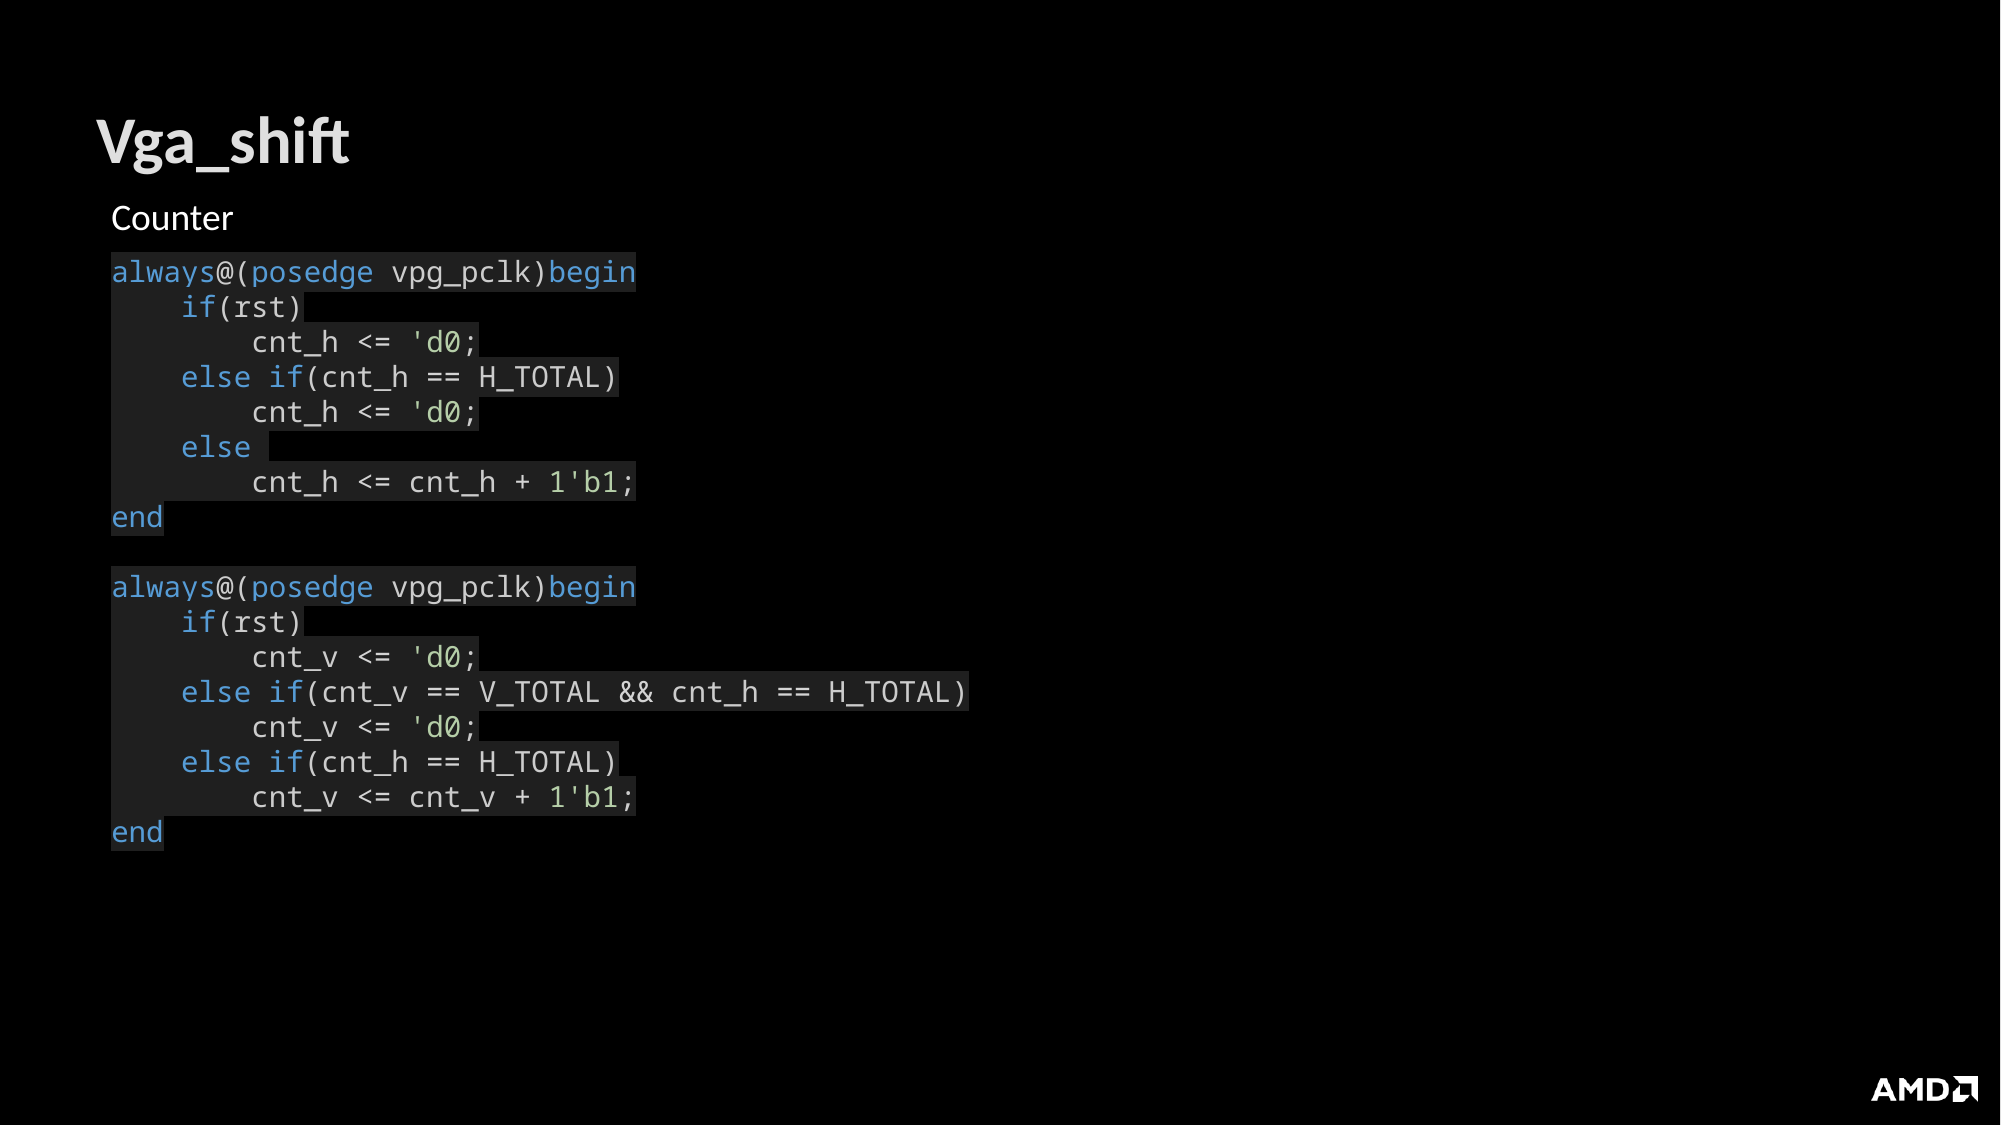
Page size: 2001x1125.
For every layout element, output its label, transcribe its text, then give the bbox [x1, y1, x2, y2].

title Vga_shift [96, 97, 1904, 178]
picture [1871, 1076, 1978, 1102]
text_box Counter [96, 185, 1097, 246]
text_box always@(posedge vpg_pclk)begin if(rst) cnt_h <= 'd0; else if(cnt_h == H_TOTAL) cnt_h <= 'd0; else cnt_h <= cnt_h + 1'b1; end always@(posedge vpg_pclk)begin if(rst) cnt_v <= 'd0; else if(cnt_v == V_TOTAL && cnt_h == H_TOTAL) cnt_v <= 'd0; else if(cnt_h == H_TOTAL) cnt_v <= cnt_v + 1'b1; end [96, 246, 1370, 856]
